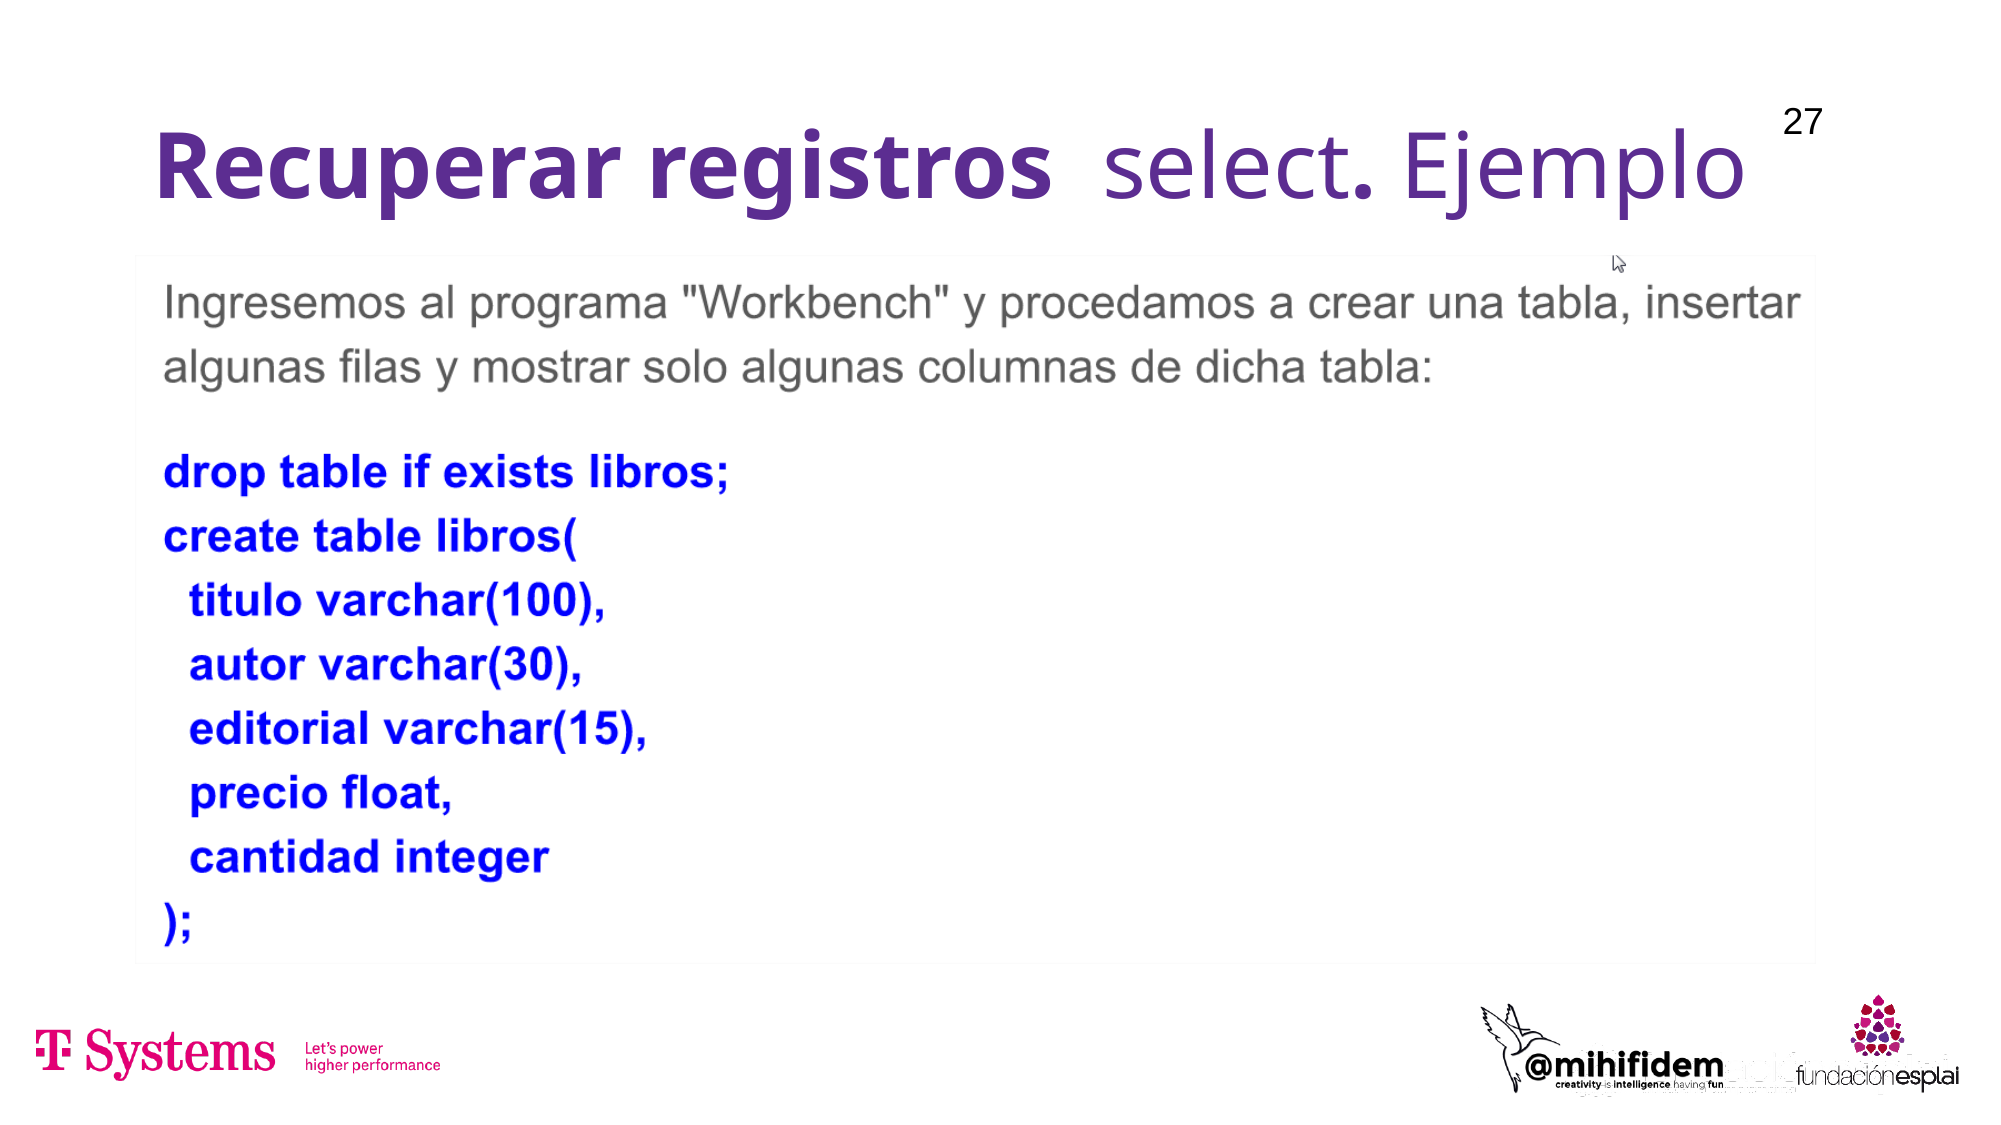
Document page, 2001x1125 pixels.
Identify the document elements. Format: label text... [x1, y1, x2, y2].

picture [1472, 986, 1965, 1103]
text_box 27 [1767, 89, 1863, 150]
picture [134, 255, 1816, 964]
picture [36, 1027, 440, 1081]
text_box Recuperar registros select. Ejemplo [137, 59, 1863, 278]
